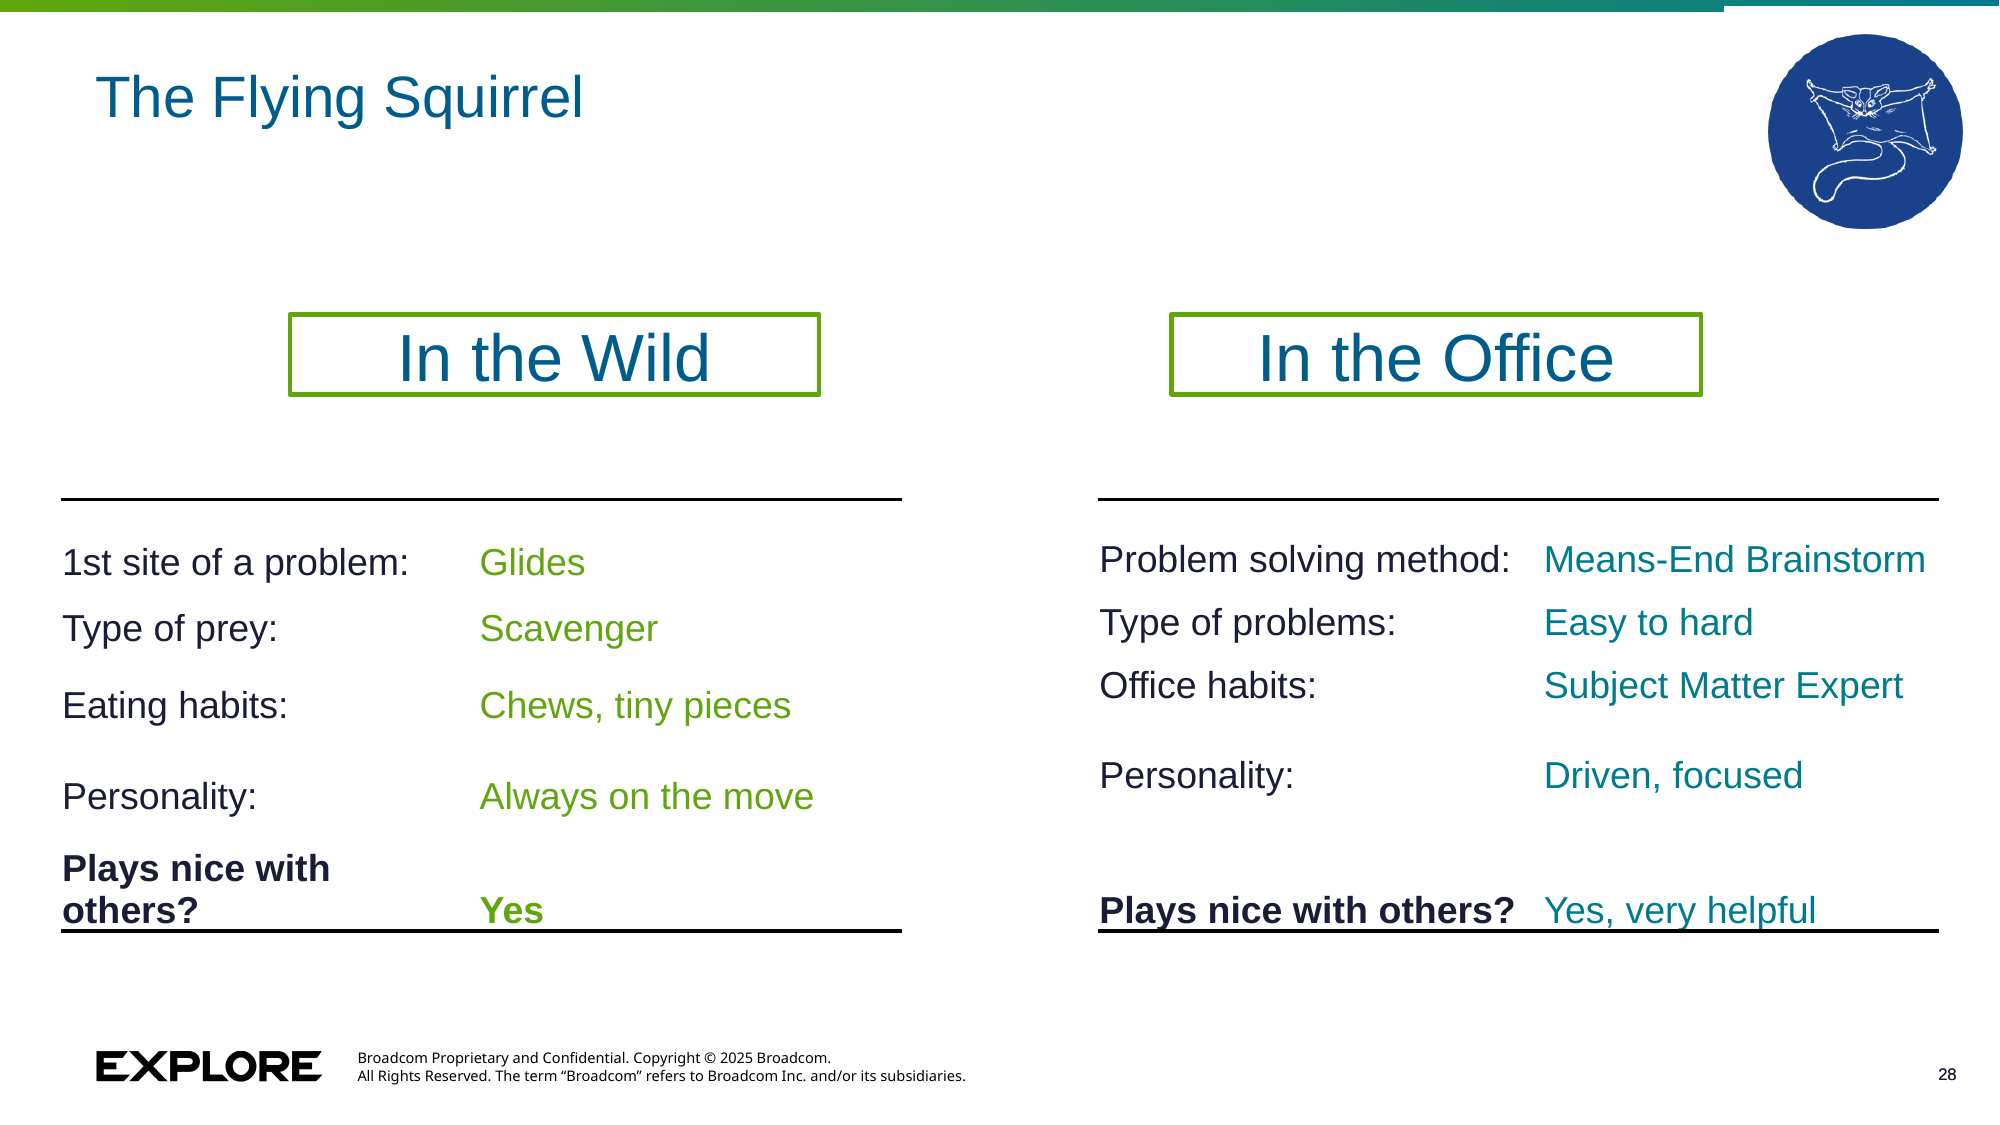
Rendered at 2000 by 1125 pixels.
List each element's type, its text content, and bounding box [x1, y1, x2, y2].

table_cell Yes, very helpful [1542, 796, 1939, 929]
picture [96, 1051, 323, 1082]
table_cell Personality: [61, 726, 478, 817]
table_cell Office habits: [1098, 644, 1542, 707]
table_cell Type of problems: [1098, 580, 1542, 644]
table_cell Subject Matter Expert [1542, 644, 1939, 707]
table_cell Driven, focused [1542, 707, 1939, 796]
table_cell Yes [478, 817, 902, 929]
table_header Means-End Brainstorm [1542, 501, 1939, 580]
picture [1724, 6, 2000, 260]
table_cell Eating habits: [61, 649, 478, 726]
table_cell Chews, tiny pieces [478, 649, 902, 726]
table_cell Easy to hard [1542, 580, 1939, 644]
table_cell Plays nice with others? [1098, 796, 1542, 929]
text_box In the Wild [289, 314, 820, 395]
title The Flying Squirrel [95, 67, 1719, 131]
table_header Problem solving method: [1098, 501, 1542, 580]
table_header 1st site of a problem: [61, 501, 478, 584]
text_box In the Office [1171, 314, 1702, 395]
table_cell Always on the move [478, 726, 902, 817]
table_cell Personality: [1098, 707, 1542, 796]
table_cell Scavenger [478, 584, 902, 649]
table_cell Plays nice with others? [61, 817, 478, 929]
table_header Glides [478, 501, 902, 584]
table_cell Type of prey: [61, 584, 478, 649]
